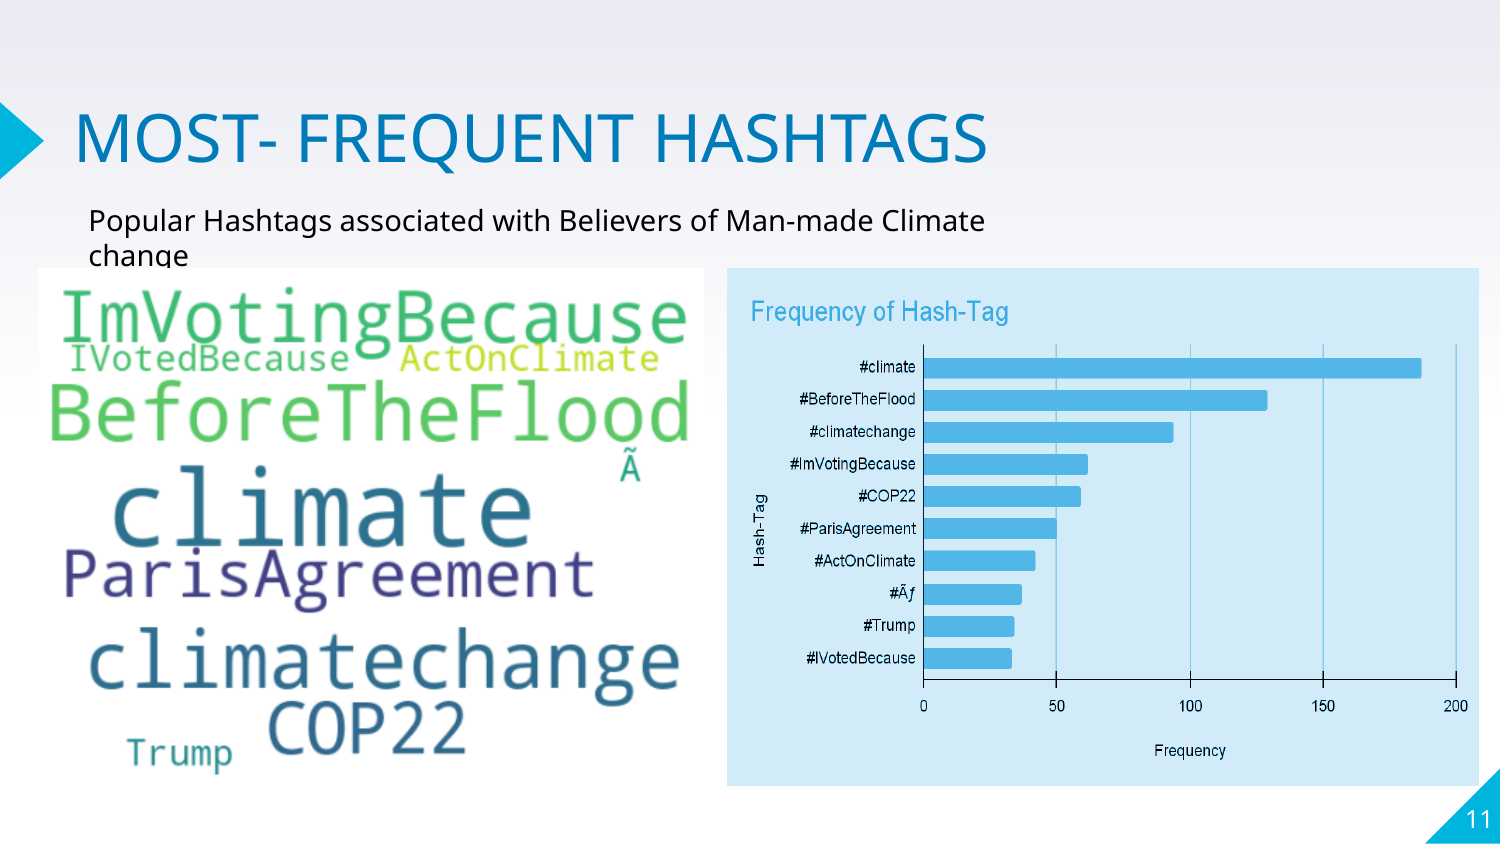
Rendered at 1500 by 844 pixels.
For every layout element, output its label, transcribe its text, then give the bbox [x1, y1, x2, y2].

text_box Popular Hashtags associated with Believers of Man-made Climate change [73, 187, 1023, 288]
picture [37, 268, 705, 786]
title MOST- FREQUENT HASHTAGS [73, 111, 1352, 206]
picture [726, 268, 1480, 786]
slide_number ‹#› [1418, 760, 1494, 838]
